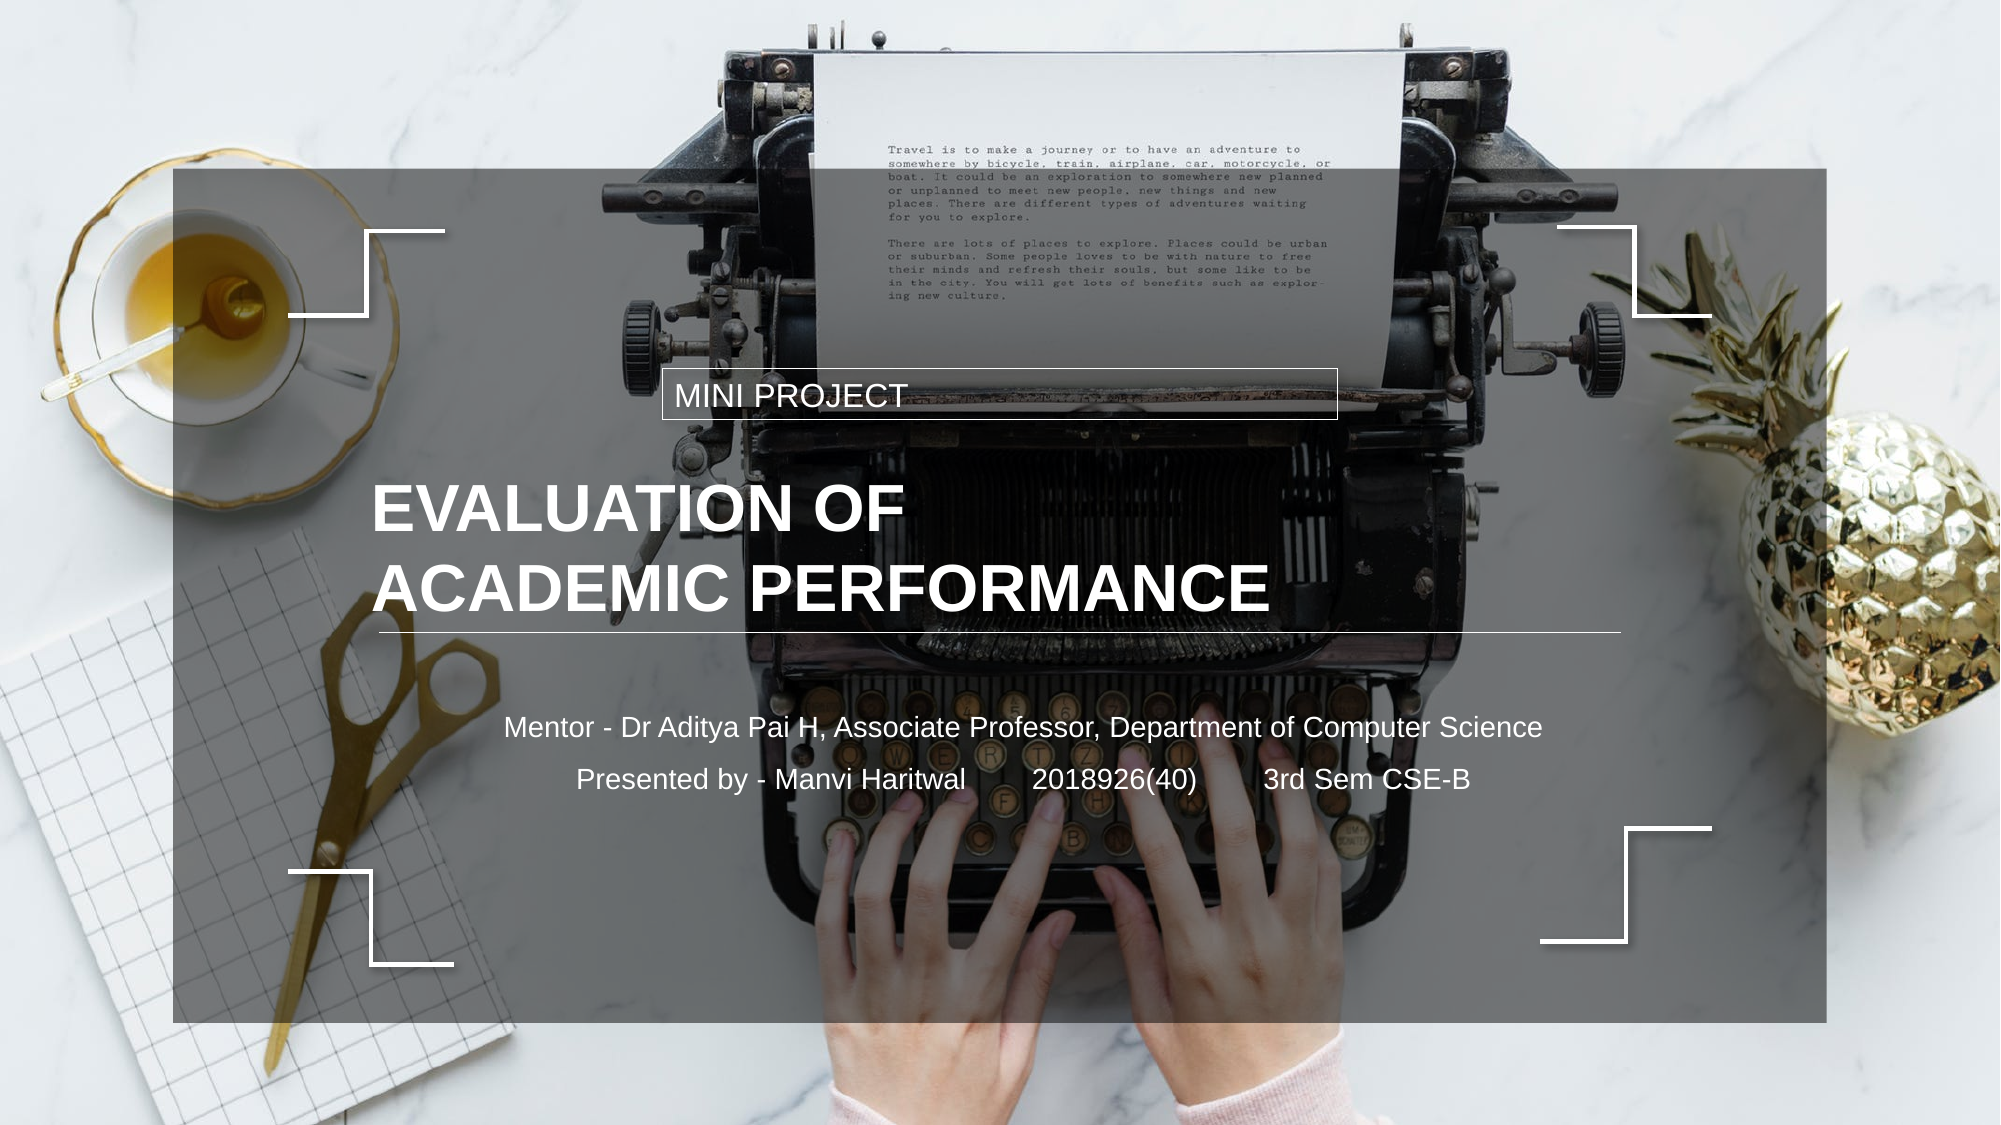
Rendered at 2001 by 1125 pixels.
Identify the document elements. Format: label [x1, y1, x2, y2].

text_box [0, 0, 2000, 1125]
